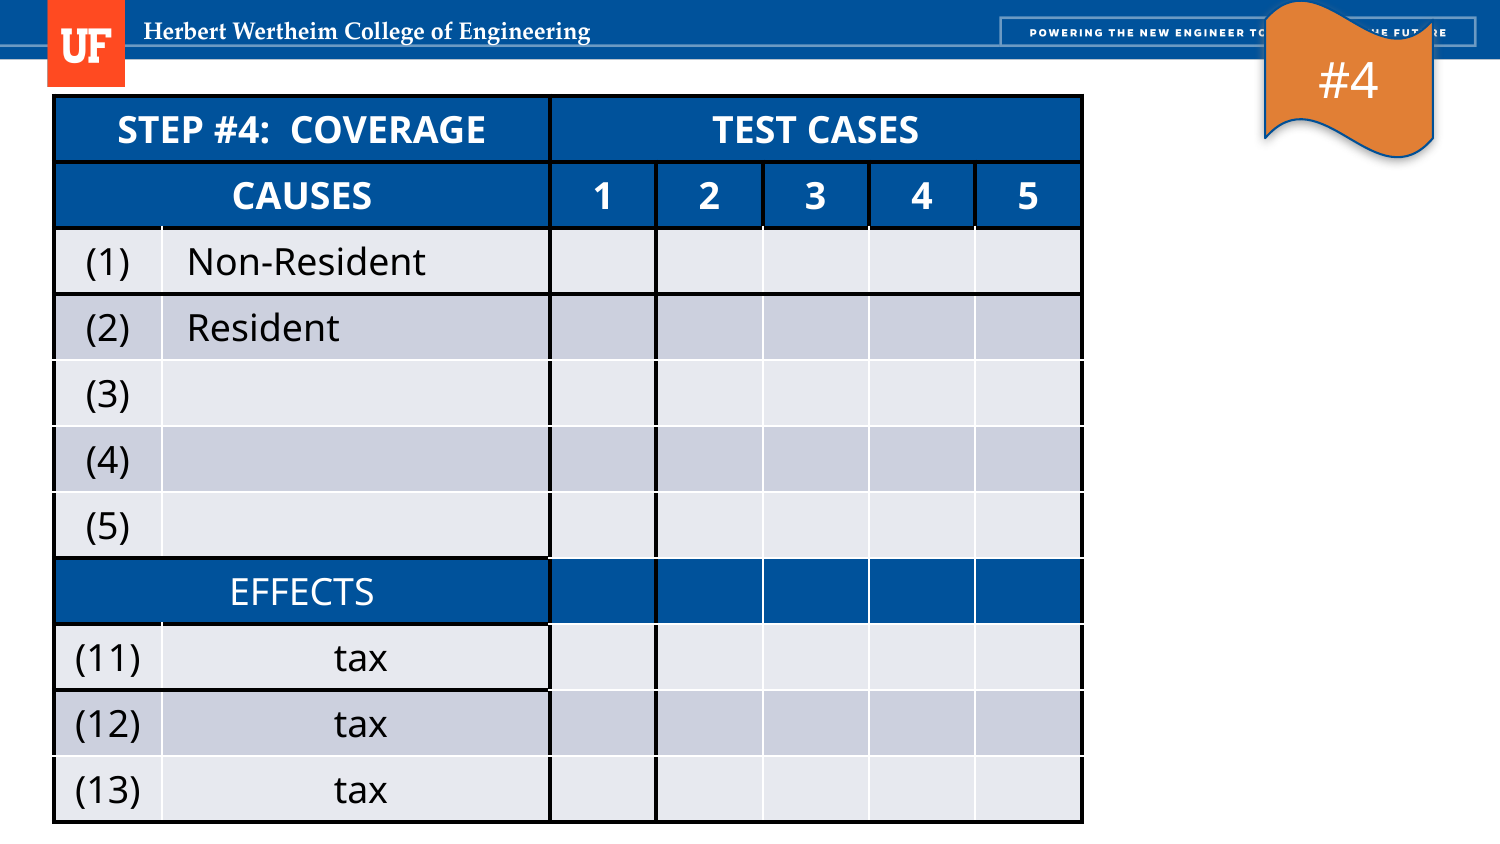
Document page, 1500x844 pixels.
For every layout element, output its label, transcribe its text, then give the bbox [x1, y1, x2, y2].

picture [1312, 0, 1500, 87]
text_box #4 [1264, 0, 1434, 159]
picture [0, 0, 1290, 87]
